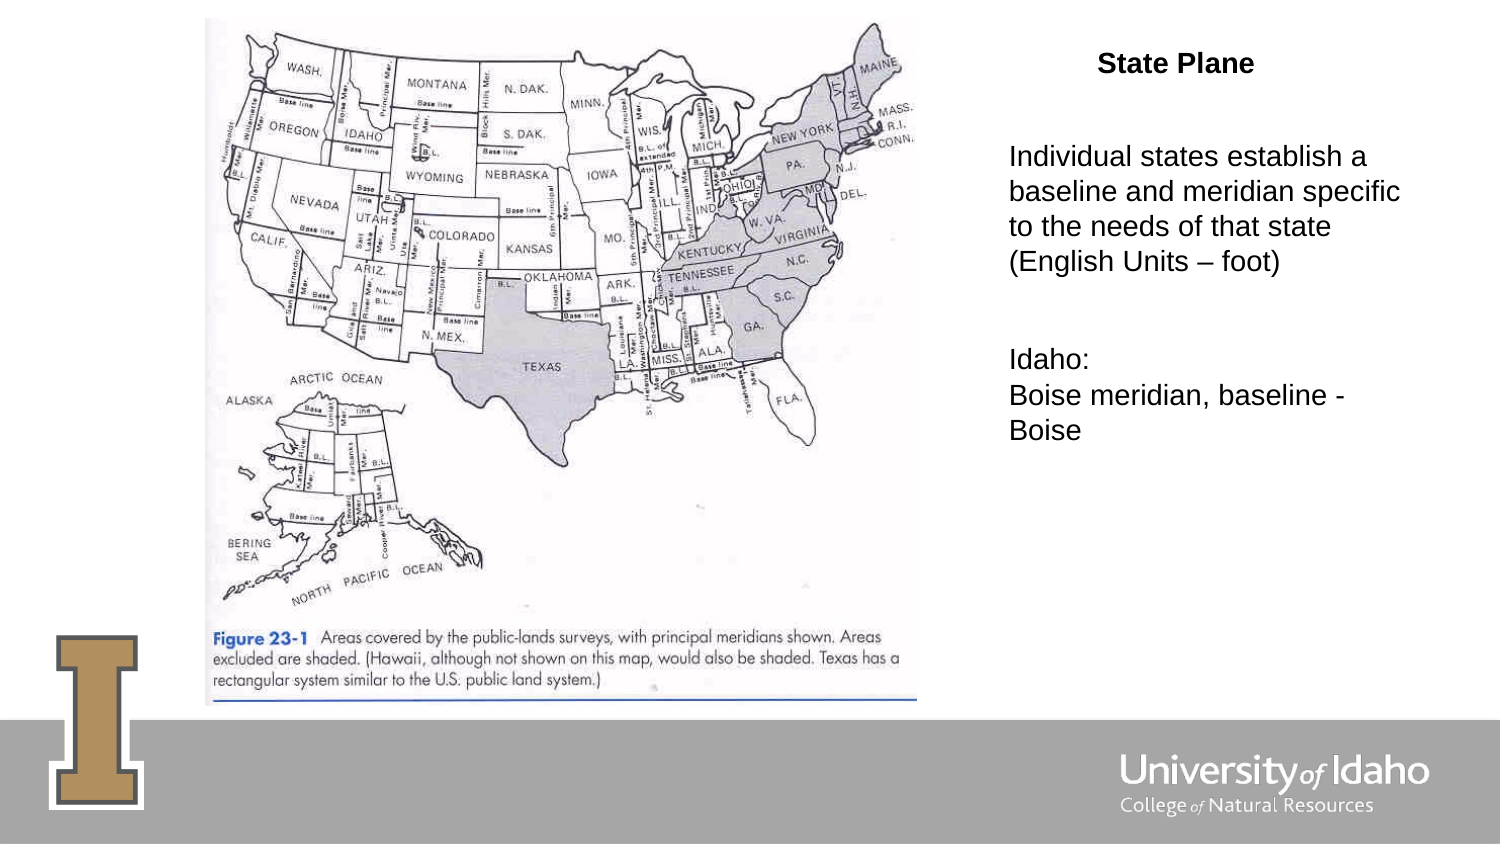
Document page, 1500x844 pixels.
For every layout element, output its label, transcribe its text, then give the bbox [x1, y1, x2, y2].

text_box Individual states establish a baseline and meridian specific to the needs of that state (English Units – foot) Idaho: Boise meridian, baseline - Boise [994, 129, 1419, 454]
picture [205, 18, 917, 706]
text_box State Plane [1082, 36, 1390, 87]
